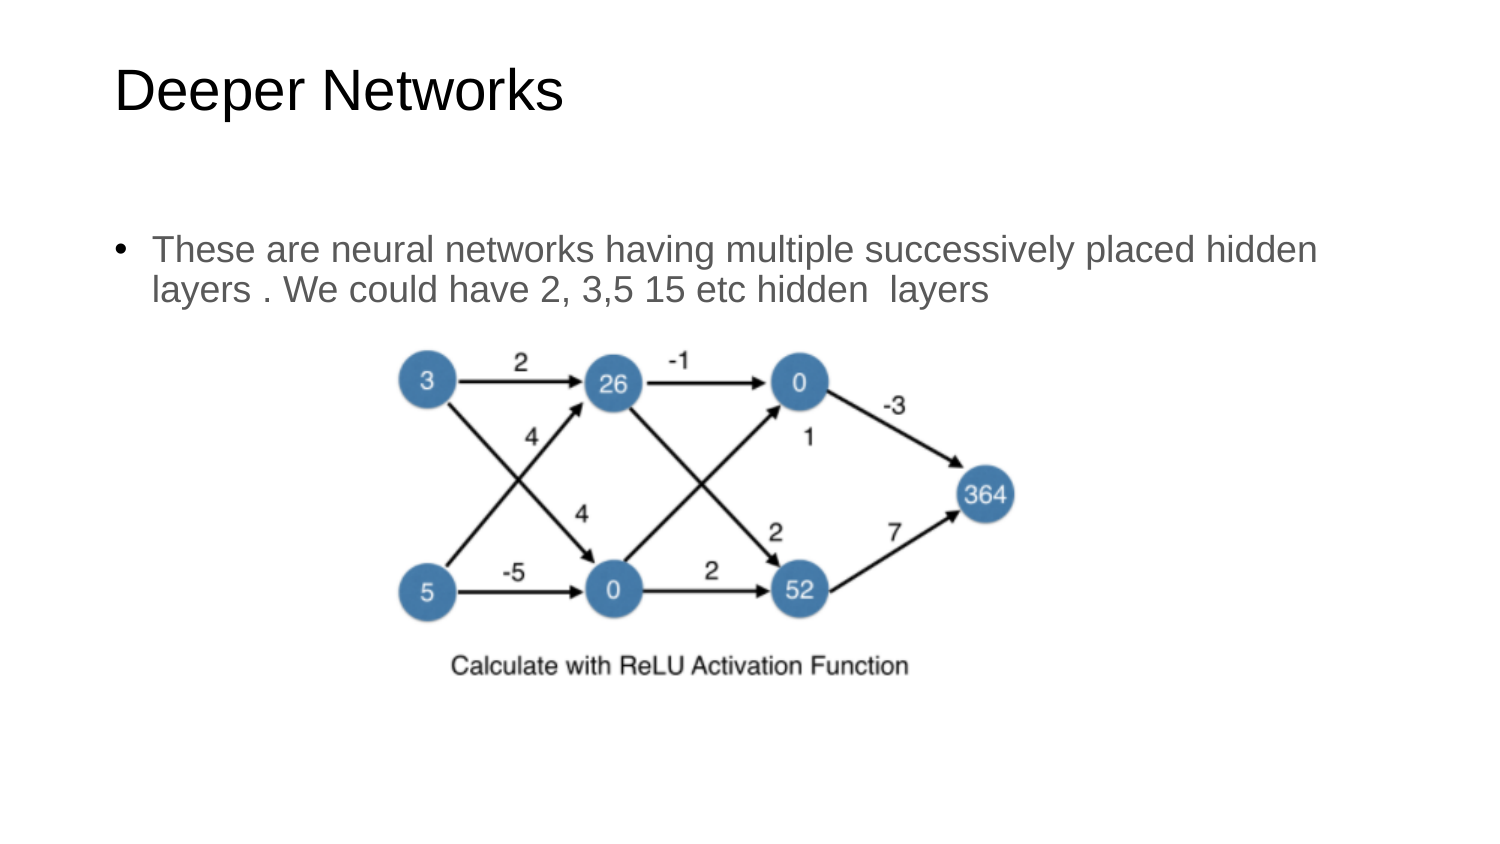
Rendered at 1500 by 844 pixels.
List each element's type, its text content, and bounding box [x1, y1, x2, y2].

list These are neural networks having multiple successively placed hidden layers . We could have 2, 3,5 15 etc hidden layers [103, 224, 1397, 760]
title Deeper Networks [103, 44, 1397, 208]
picture [352, 327, 1055, 713]
